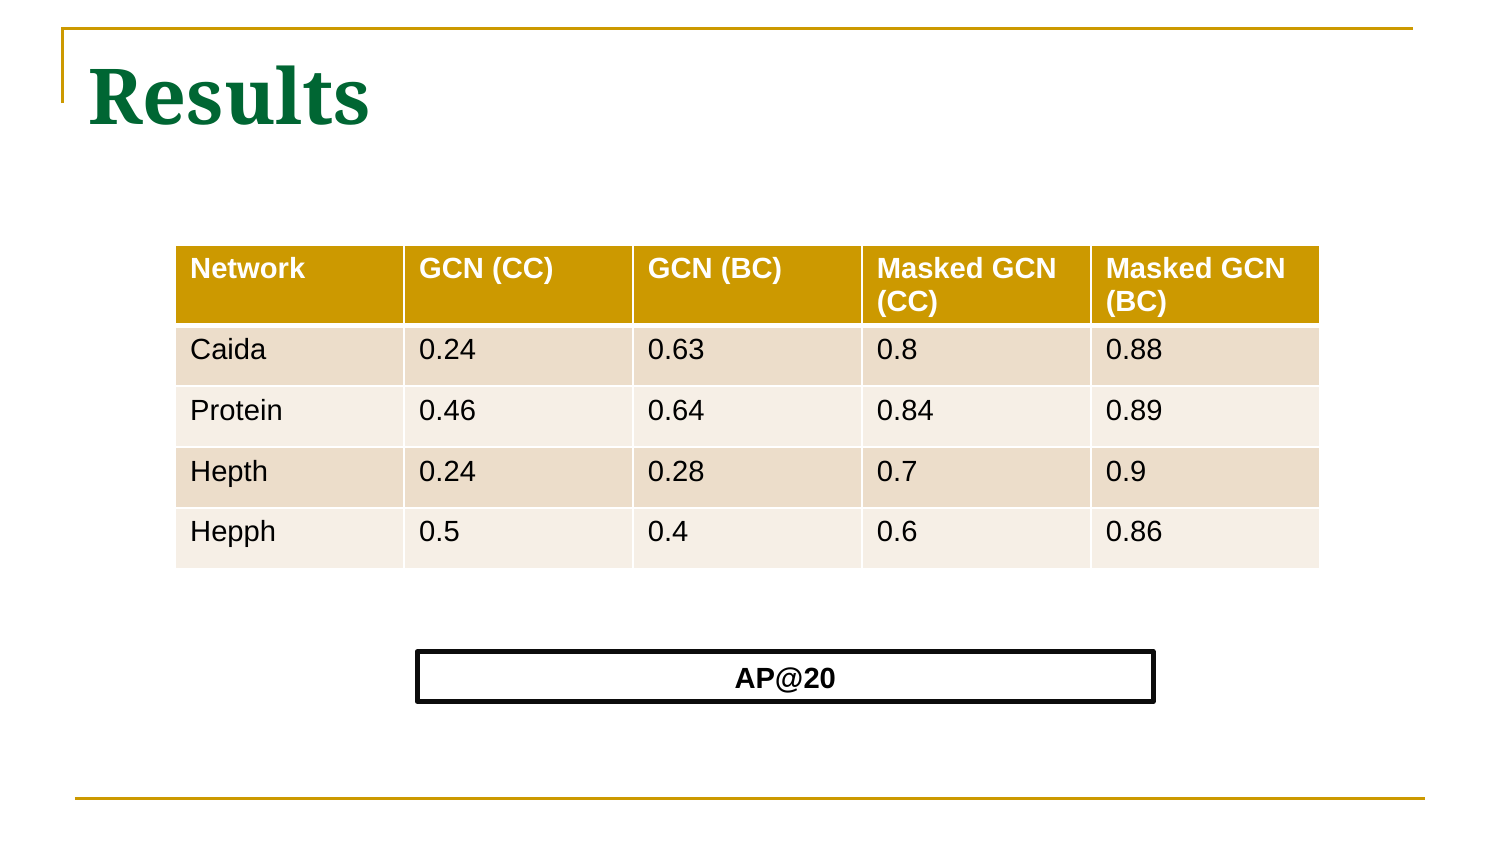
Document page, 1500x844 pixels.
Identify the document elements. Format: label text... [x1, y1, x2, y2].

table_cell 0.89 [1092, 387, 1319, 446]
table_cell 0.6 [863, 509, 1090, 568]
table_cell Caida [176, 328, 403, 385]
table_cell 0.9 [1092, 448, 1319, 507]
table_cell 0.8 [863, 328, 1090, 385]
title Results [74, 34, 1425, 115]
table_cell 0.46 [405, 387, 632, 446]
table_cell 0.64 [634, 387, 861, 446]
table_cell Hepth [176, 448, 403, 507]
table_header Network [176, 246, 403, 323]
table_cell Protein [176, 387, 403, 446]
table_cell 0.63 [634, 328, 861, 385]
table_header GCN (CC) [405, 246, 632, 323]
table_cell 0.84 [863, 387, 1090, 446]
table_cell 0.5 [405, 509, 632, 568]
table_cell 0.28 [634, 448, 861, 507]
text_box AP@20 [417, 651, 1154, 702]
table_cell 0.4 [634, 509, 861, 568]
table_cell 0.86 [1092, 509, 1319, 568]
table_cell 0.7 [863, 448, 1090, 507]
table_header GCN (BC) [634, 246, 861, 323]
table_header Masked GCN (BC) [1092, 246, 1319, 323]
table_cell 0.24 [405, 328, 632, 385]
table_header Masked GCN (CC) [863, 246, 1090, 323]
table_cell Hepph [176, 509, 403, 568]
table_cell 0.24 [405, 448, 632, 507]
table_cell 0.88 [1092, 328, 1319, 385]
